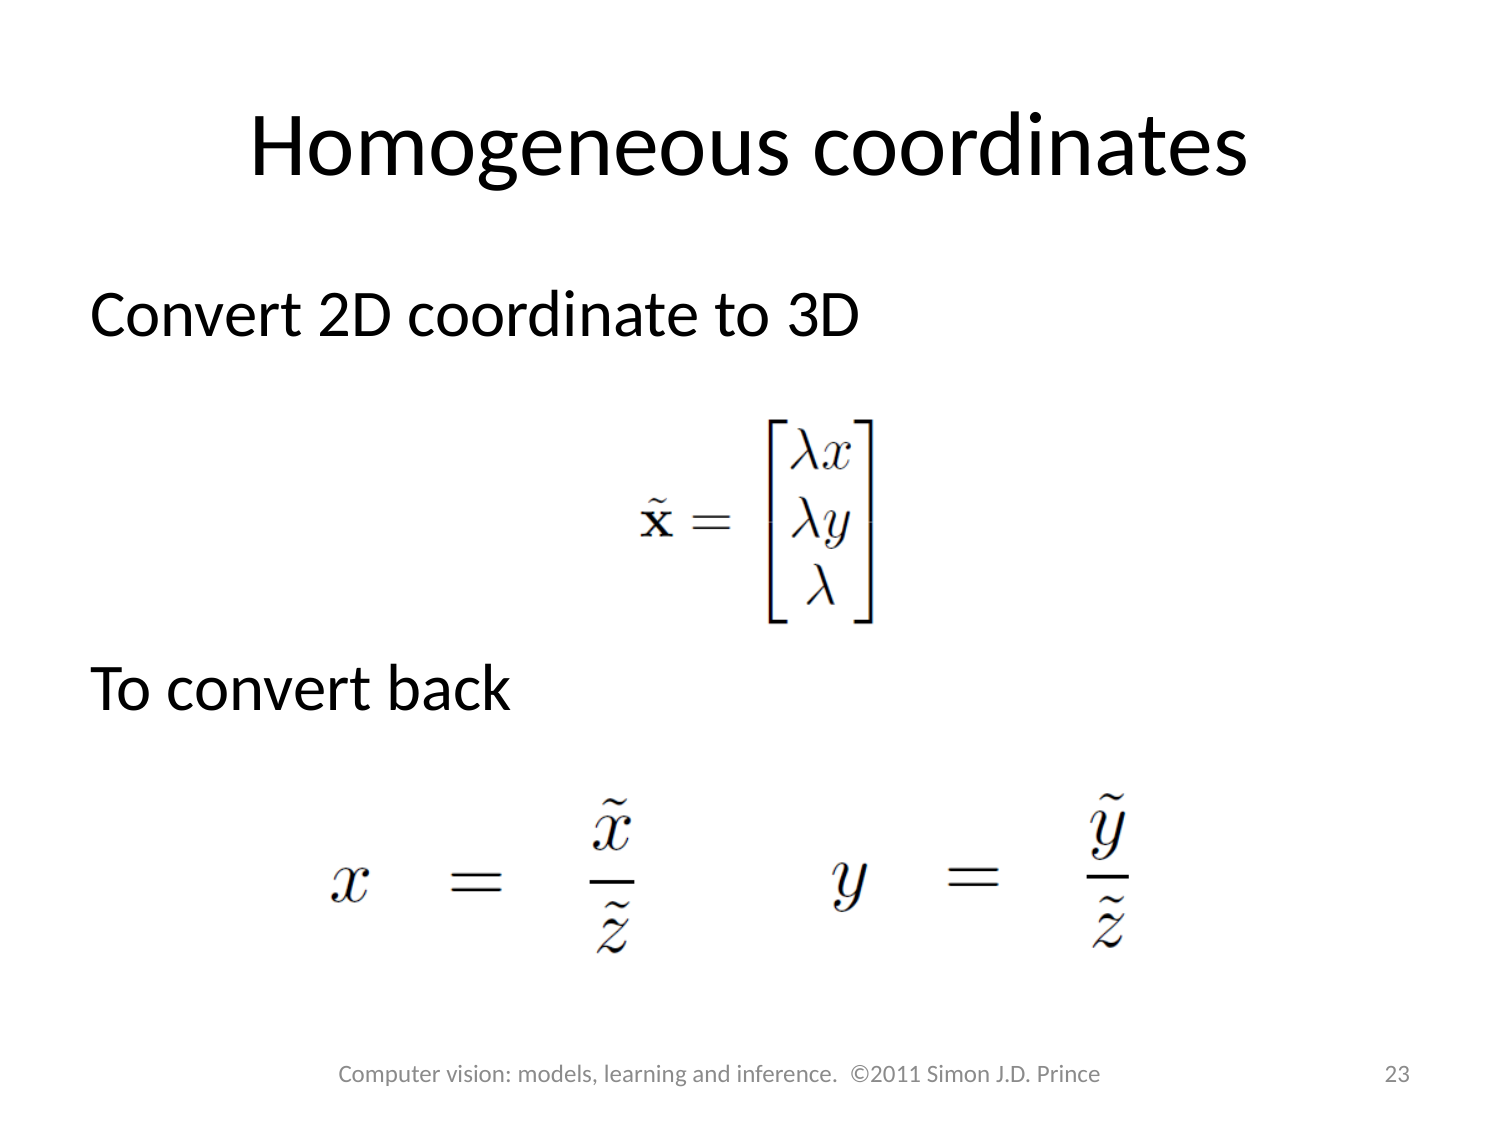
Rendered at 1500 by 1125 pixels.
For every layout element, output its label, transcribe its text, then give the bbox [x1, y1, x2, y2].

title Homogeneous coordinates [75, 45, 1425, 233]
picture [808, 774, 1155, 965]
list Convert 2D coordinate to 3D To convert back [75, 262, 1425, 1005]
footer Computer vision: models, learning and inference. ©2011 Simon J.D. Prince [301, 1042, 1140, 1103]
picture [312, 786, 659, 965]
picture [631, 406, 892, 646]
slide_number 23 [1140, 1042, 1425, 1103]
